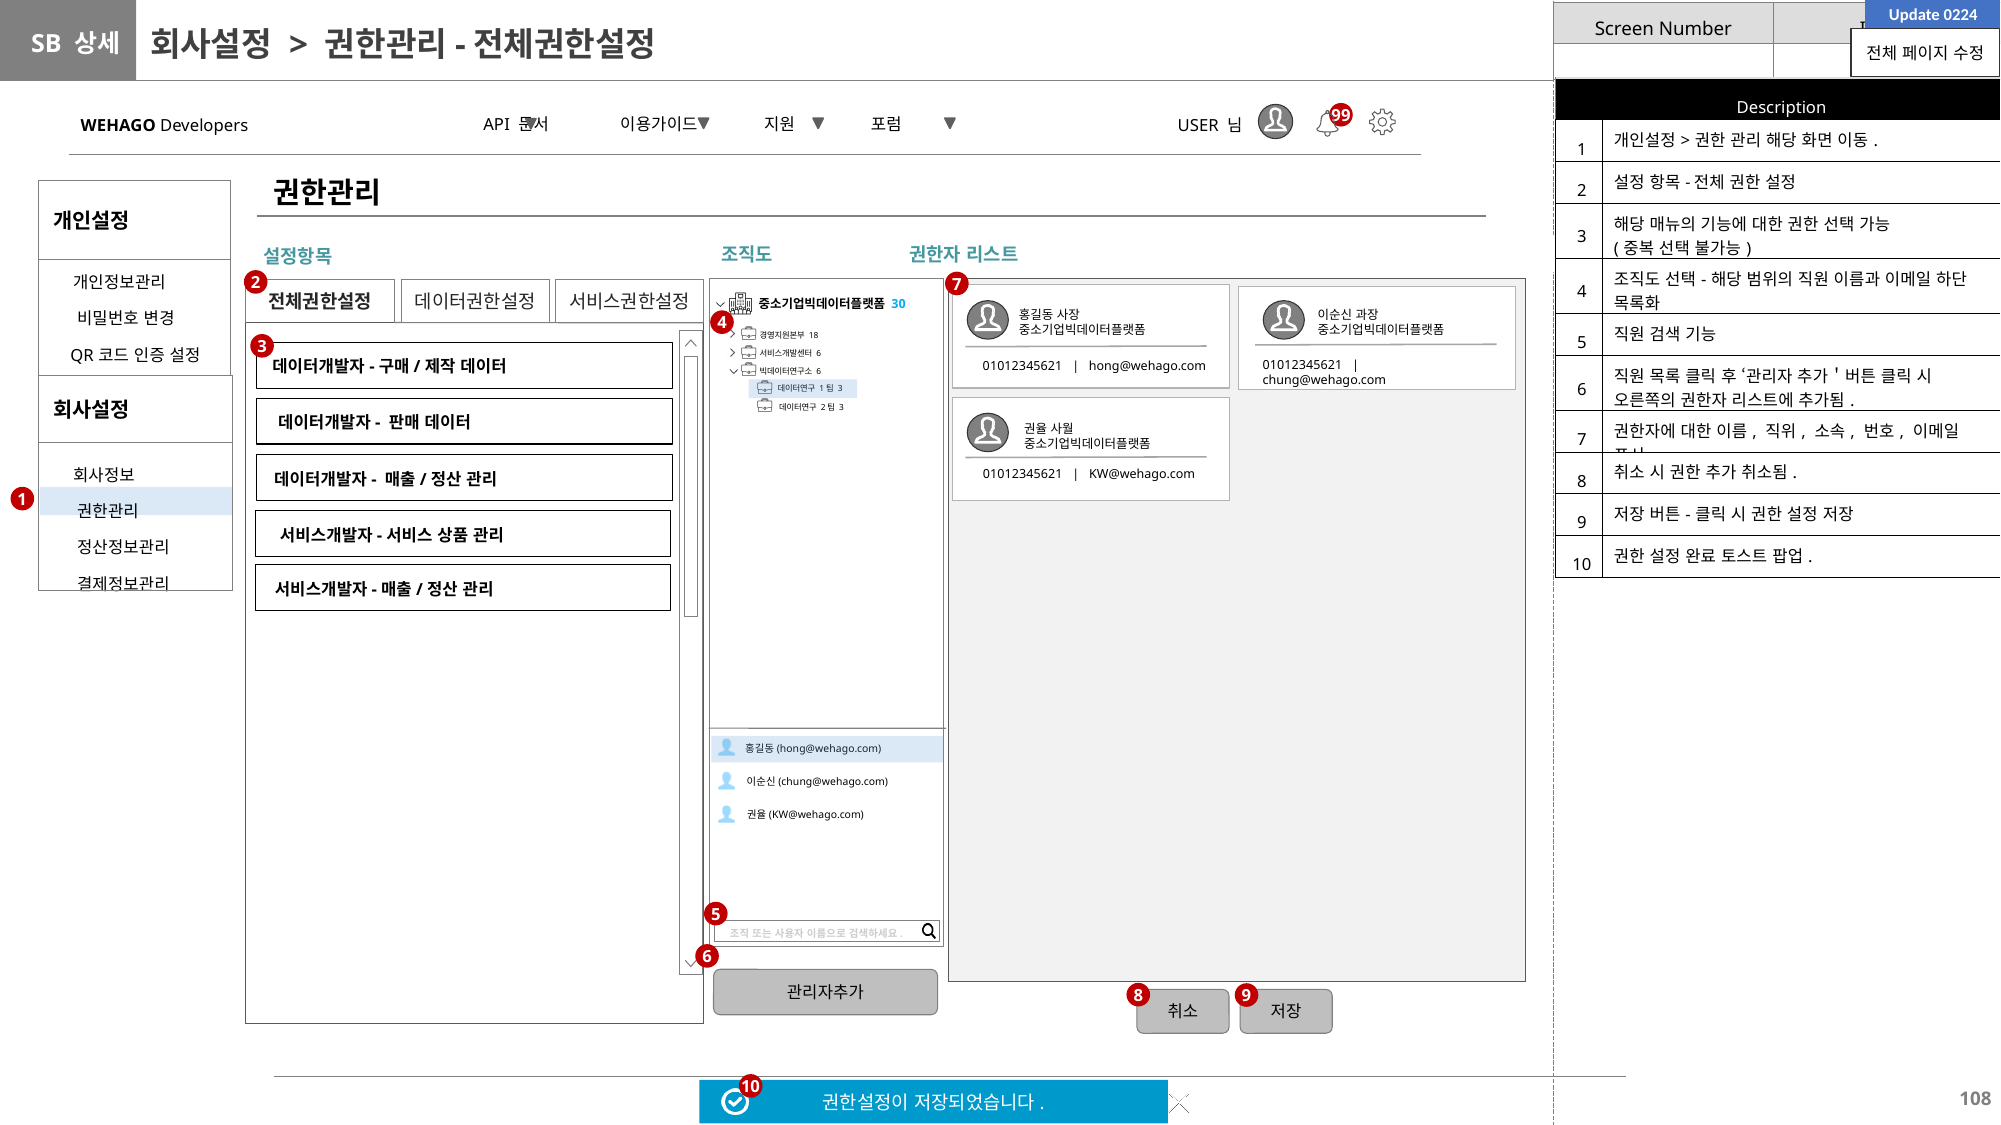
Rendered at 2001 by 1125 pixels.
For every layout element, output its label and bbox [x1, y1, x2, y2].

text_box [253, 563, 673, 612]
picture [922, 923, 936, 940]
table_cell [1556, 314, 1602, 355]
picture [725, 362, 757, 379]
text_box [1237, 284, 1518, 395]
table_header [39, 181, 230, 259]
table_cell [1603, 120, 2000, 161]
table_cell [1556, 120, 1602, 161]
table_cell [1556, 356, 1602, 410]
picture [725, 344, 757, 361]
text_box [255, 396, 675, 446]
table_cell [1603, 536, 2000, 577]
picture [722, 1087, 749, 1114]
text_box [65, 107, 264, 143]
table_cell [39, 260, 230, 375]
table_cell [1556, 204, 1602, 258]
table_cell [1603, 453, 2000, 493]
text_box [1162, 104, 1293, 143]
picture [756, 380, 773, 396]
table_cell [1603, 259, 2000, 313]
table_cell [1556, 494, 1602, 535]
text_box [1126, 982, 1232, 1036]
table_cell [1603, 411, 2000, 452]
table_cell [1556, 453, 1602, 493]
table_cell [1603, 204, 2000, 258]
text_box [1234, 983, 1335, 1036]
table_header [246, 324, 703, 1023]
picture [715, 732, 740, 834]
text_box [250, 334, 674, 390]
text_box [253, 508, 673, 558]
table_header [1556, 79, 2000, 119]
table_cell [1603, 356, 2000, 410]
text_box [255, 453, 674, 503]
text_box [944, 117, 956, 130]
text_box [256, 167, 1487, 217]
picture [756, 397, 773, 414]
picture [729, 292, 753, 315]
table_cell [1603, 162, 2000, 203]
text_box [1849, 0, 2000, 78]
picture [725, 326, 757, 342]
table_header [39, 376, 232, 442]
table_cell [1556, 162, 1602, 203]
text_box [677, 235, 1555, 977]
title [135, 9, 1554, 77]
text_box [273, 1074, 1627, 1125]
text_box [1369, 108, 1396, 136]
text_box [10, 486, 35, 511]
table_cell [39, 443, 232, 590]
text_box [243, 237, 704, 324]
table_cell [1556, 411, 1602, 452]
table_cell [1556, 259, 1602, 313]
text_box [1316, 102, 1353, 137]
text_box [951, 395, 1232, 503]
text_box [711, 967, 940, 1017]
table_cell [1603, 314, 2000, 355]
table_header [949, 279, 1525, 981]
text_box [455, 106, 918, 141]
table_cell [1603, 494, 2000, 535]
picture [712, 297, 727, 313]
table_cell [1556, 536, 1602, 577]
